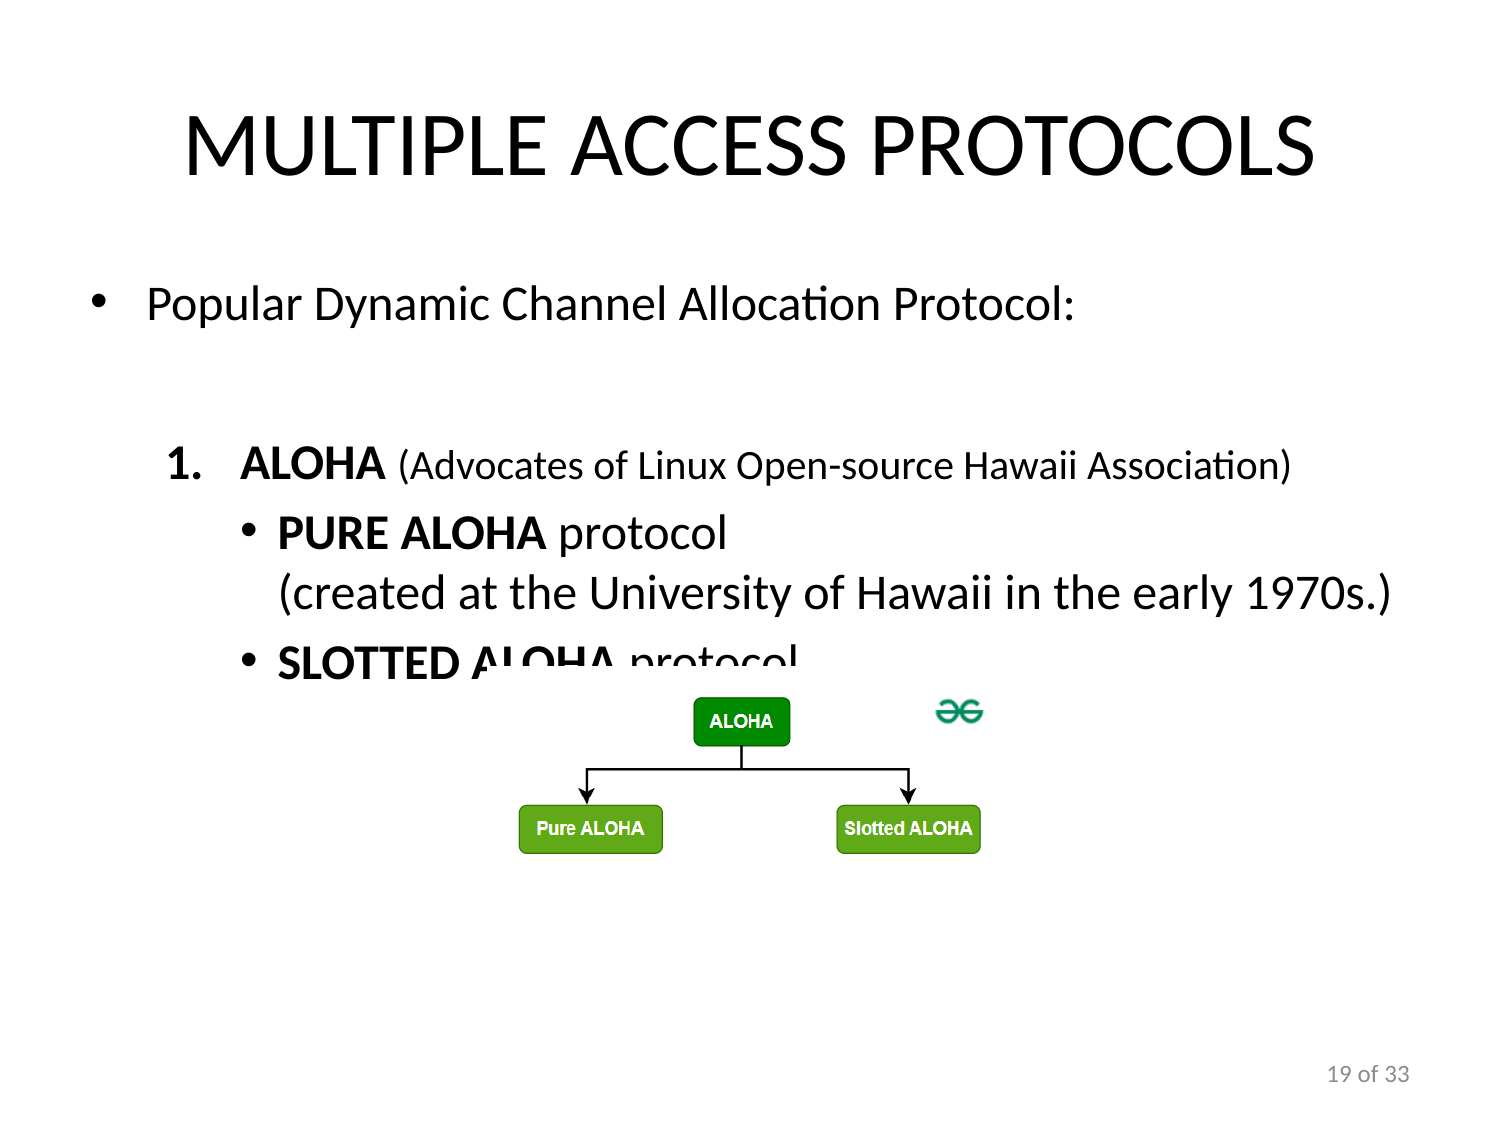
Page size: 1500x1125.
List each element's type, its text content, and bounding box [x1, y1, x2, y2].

list Popular Dynamic Channel Allocation Protocol: ALOHA (Advocates of Linux Open-source Hawaii Association) Pure ALOHA protocol (created at the University of Hawaii in the early 1970s.) Slotted ALOHA protocol [75, 262, 1425, 1005]
title Multiple Access Protocols [75, 45, 1425, 233]
slide_number 19 of 33 [1074, 1042, 1425, 1103]
picture [486, 666, 1014, 905]
